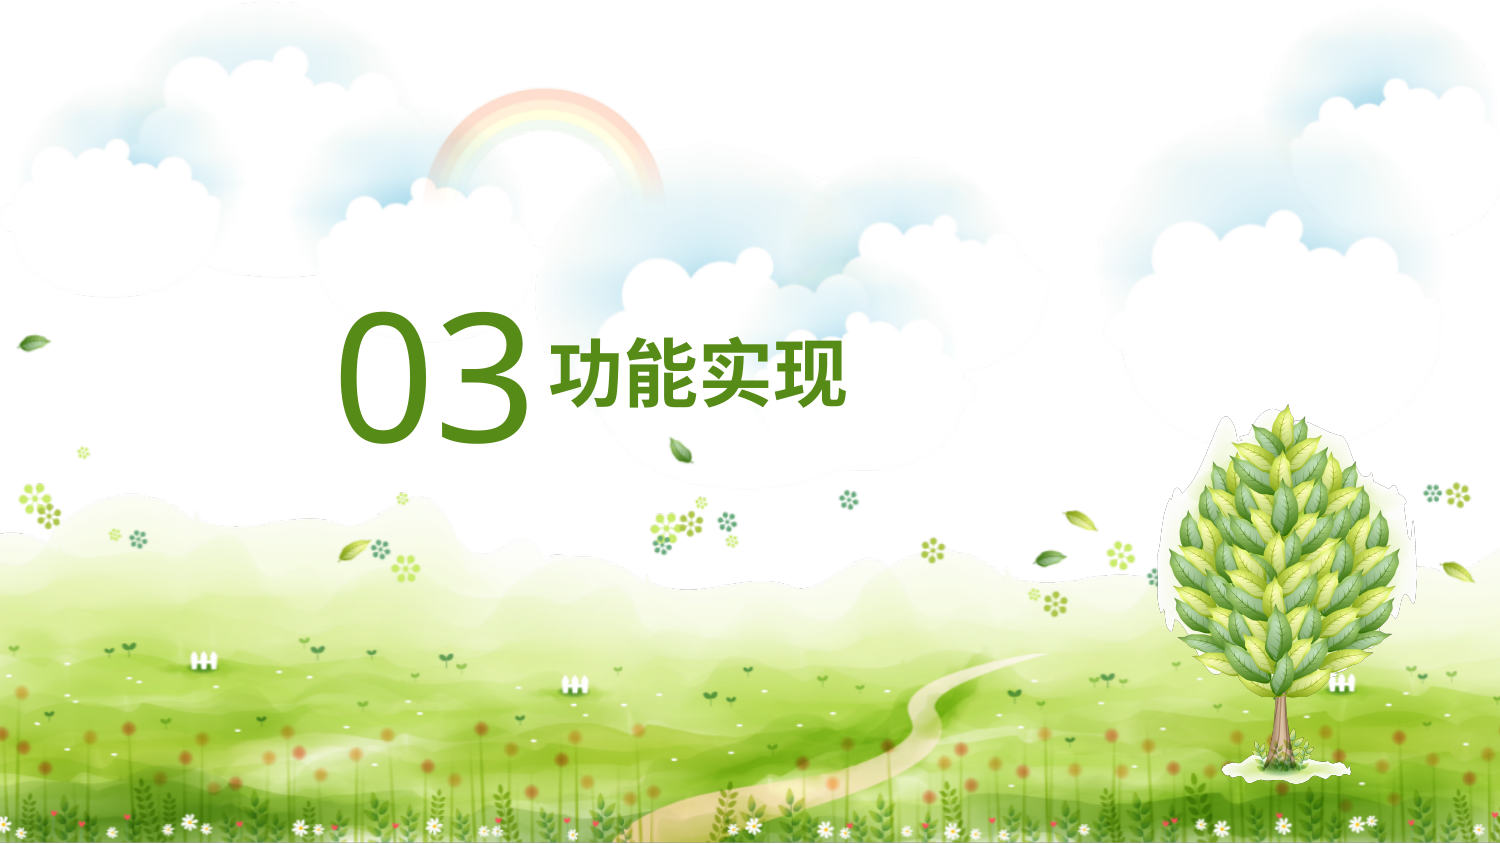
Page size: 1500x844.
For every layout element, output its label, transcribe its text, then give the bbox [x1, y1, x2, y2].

text_box 03 [289, 255, 581, 487]
picture [0, 0, 1500, 844]
text_box 功能实现 [533, 319, 1386, 425]
